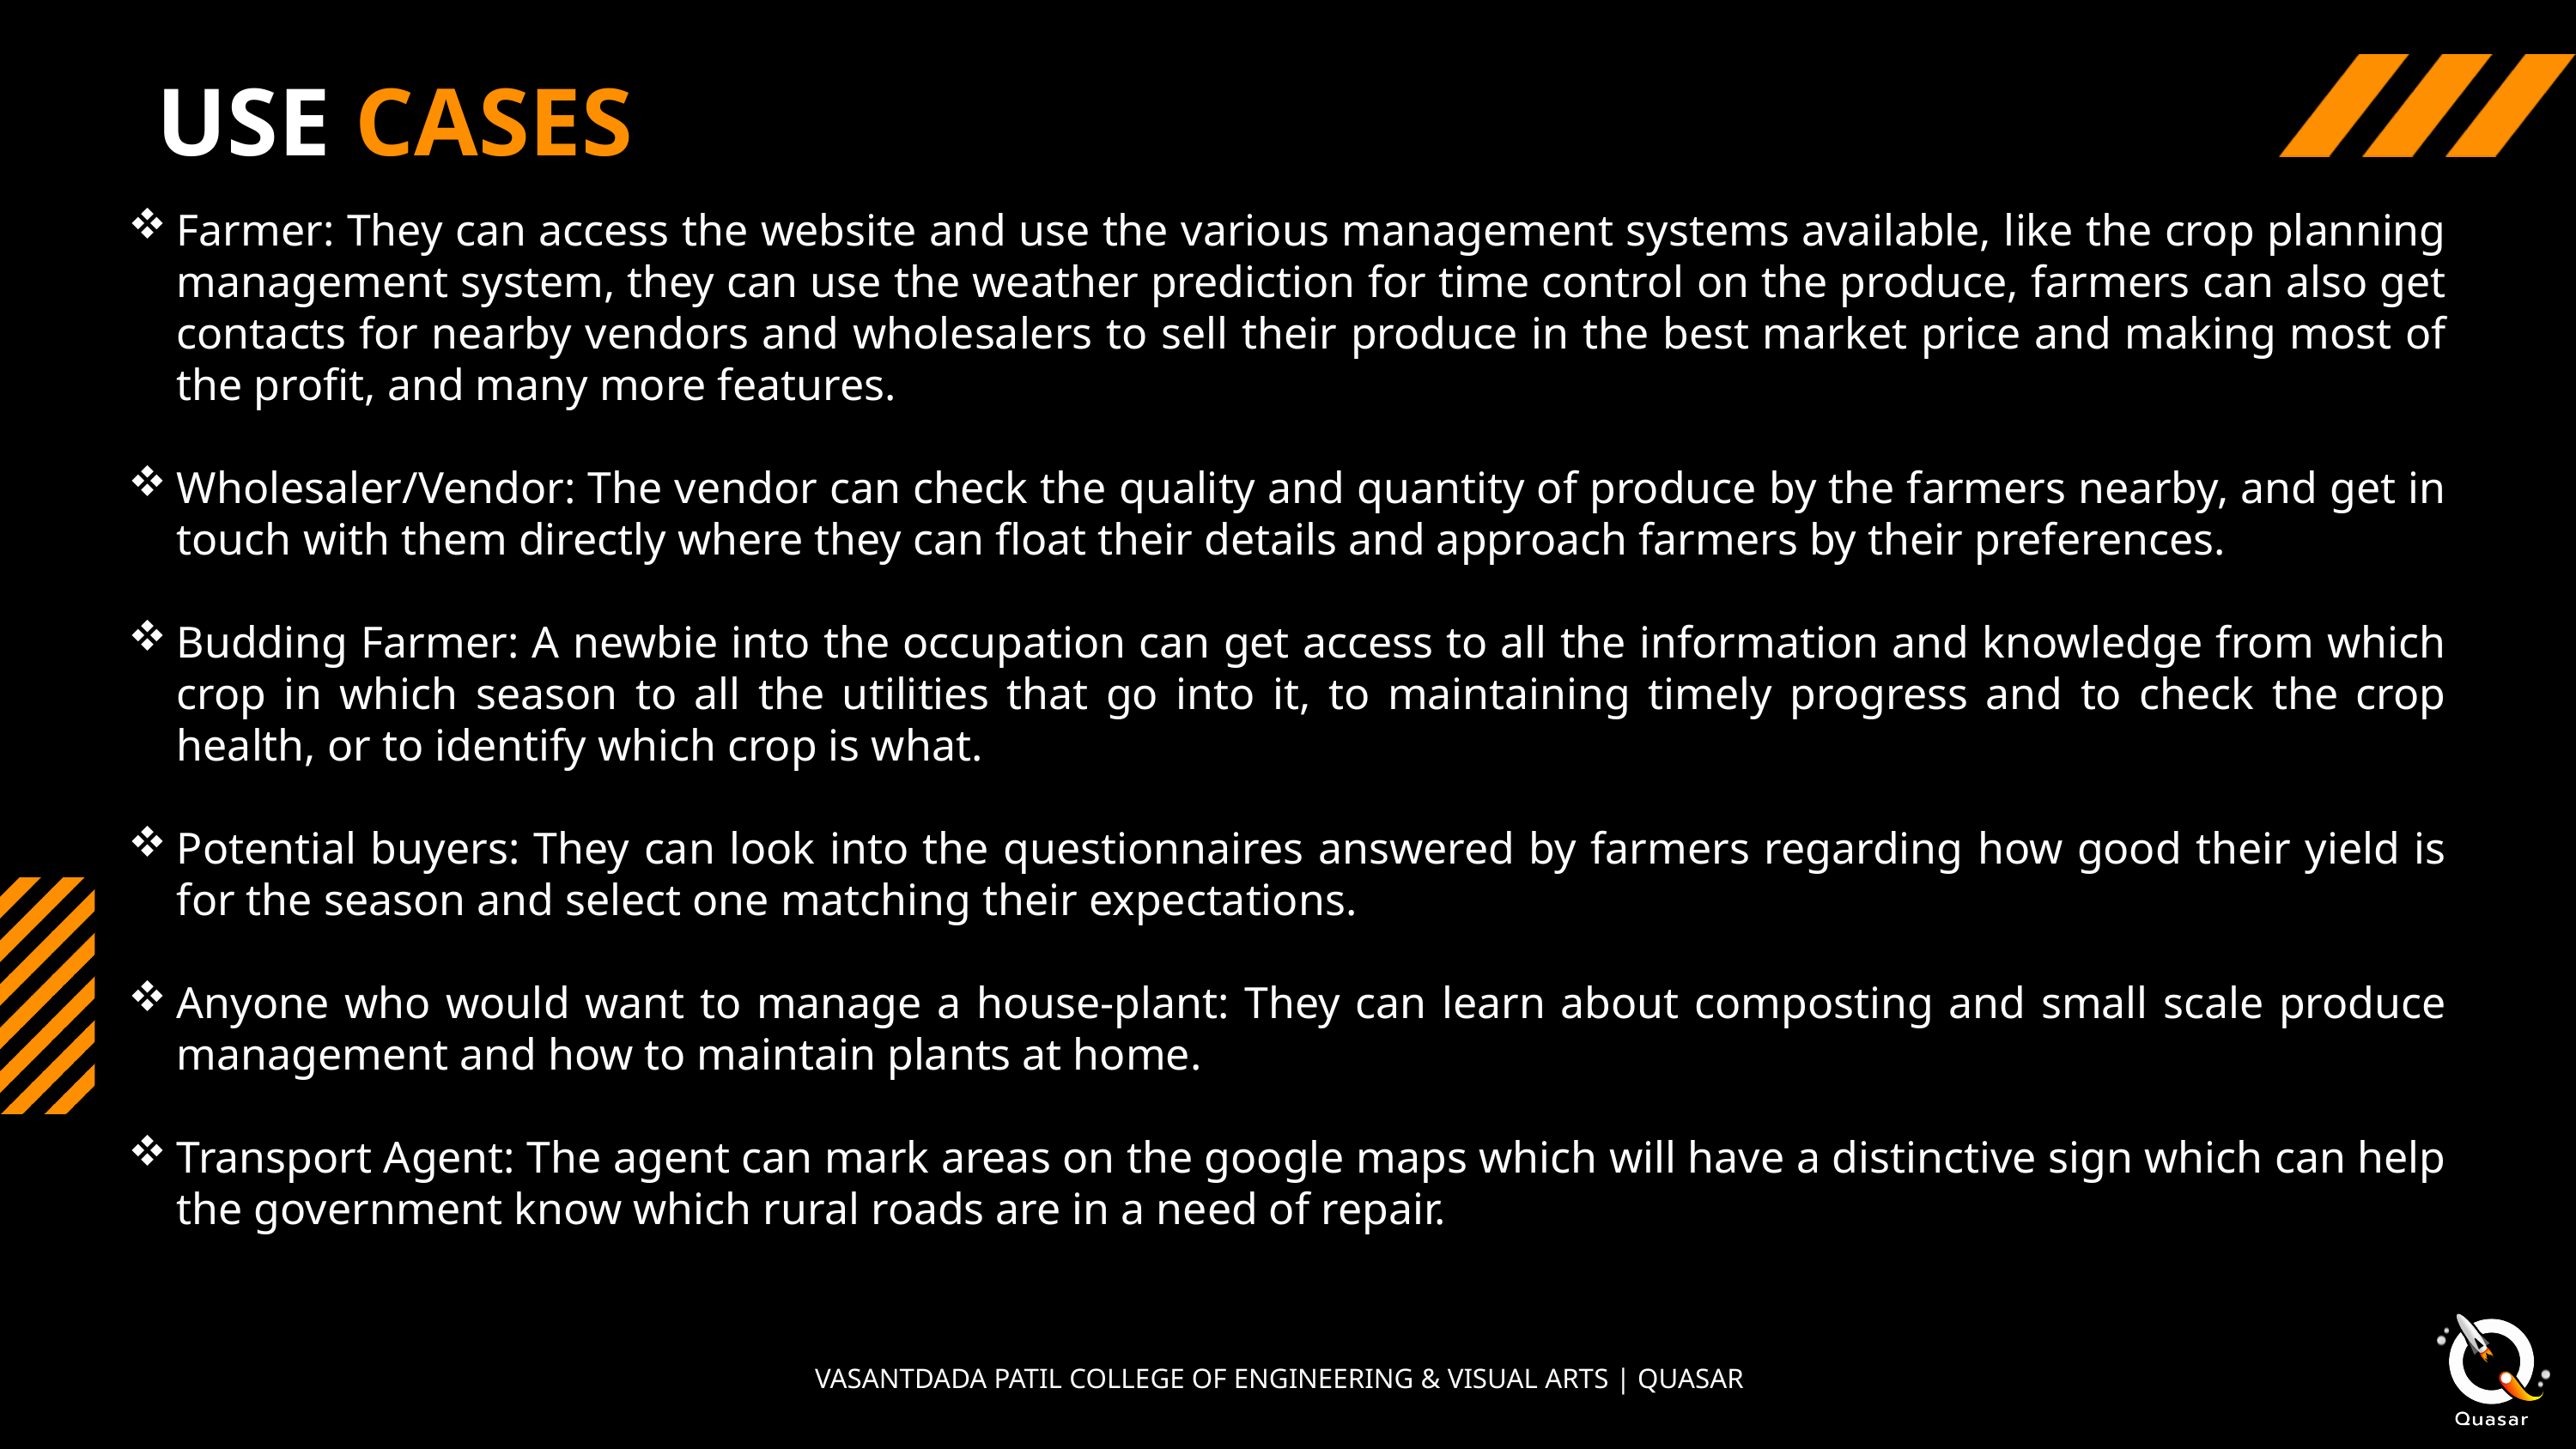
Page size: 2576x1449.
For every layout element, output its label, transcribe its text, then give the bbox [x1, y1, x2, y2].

text_box USE CASES [156, 33, 705, 175]
picture [2279, 54, 2576, 157]
picture [0, 877, 95, 1115]
text_box VASANTDADA PATIL COLLEGE OF ENGINEERING & VISUAL ARTS | QUASAR [508, 1349, 2051, 1394]
picture [2382, 1282, 2576, 1436]
text_box Farmer: They can access the website and use the various management systems available, like the crop planning management system, they can use the weather prediction for time control on the produce, farmers can also get contacts for nearby vendors and wholesalers to sell their produce in the best market price and making most of the profit, and many more features. Wholesaler/Vendor: The vendor can check the quality and quantity of produce by the farmers nearby, and get in touch with them directly where they can float their details and approach farmers by their preferences. Budding Farmer: A newbie into the occupation can get access to all the information and knowledge from which crop in which season to all the utilities that go into it, to maintaining timely progress and to check the crop health, or to identify which crop is what. Potential buyers: They can look into the questionnaires answered by farmers regarding how good their yield is for the season and select one matching their expectations. Anyone who would want to manage a house-plant: They can learn about composting and small scale produce management and how to maintain plants at home. Transport Agent: The agent can mark areas on the google maps which will have a distinctive sign which can help the government know which rural roads are in a need of repair. [115, 197, 2461, 1240]
